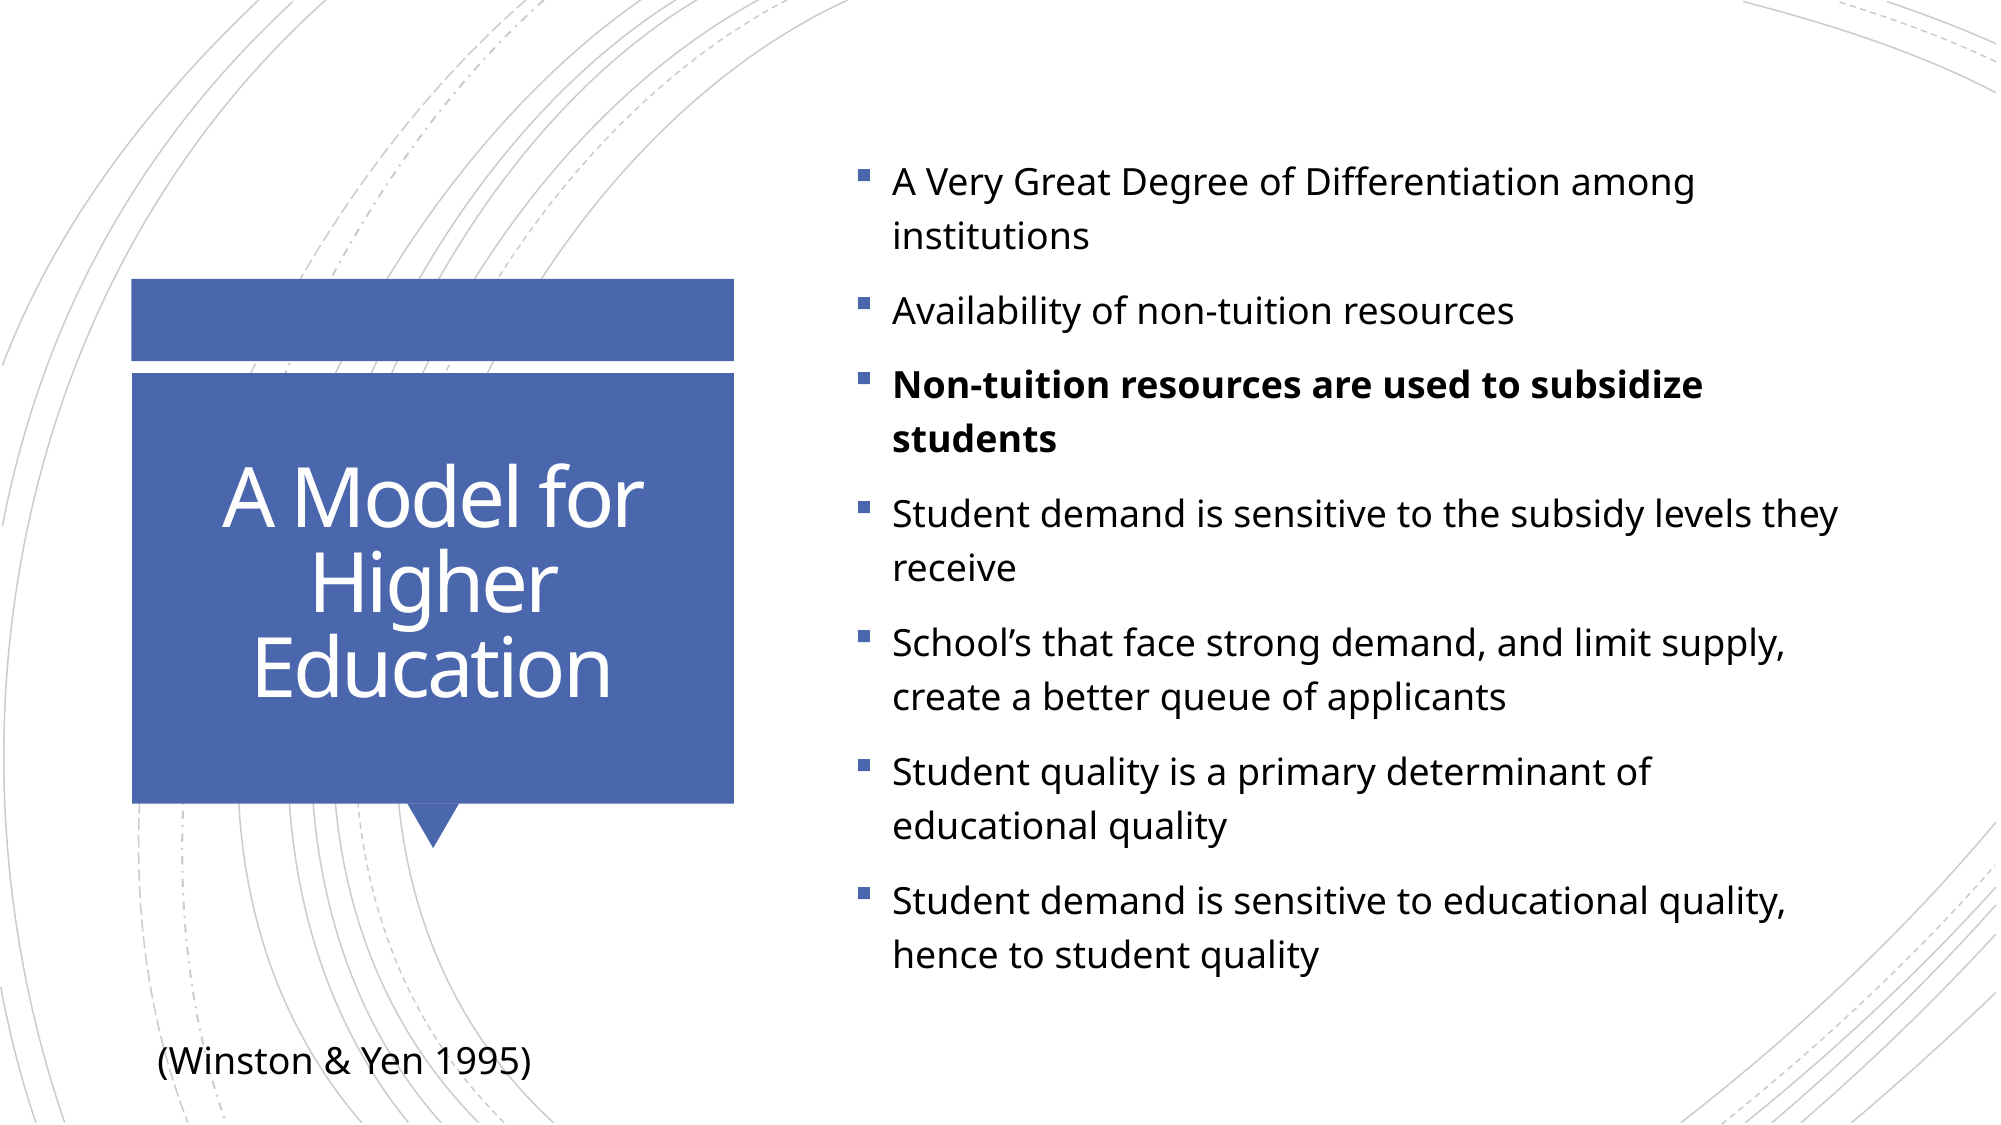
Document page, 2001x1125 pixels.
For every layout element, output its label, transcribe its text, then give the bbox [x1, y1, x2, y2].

title A Model for Higher Education [145, 385, 720, 789]
list A Very Great Degree of Differentiation among institutions Availability of non-tuition resources Non-tuition resources are used to subsidize students Student demand is sensitive to the subsidy levels they receive School’s that face strong demand, and limit supply, create a better queue of applicants Student quality is a primary determinant of educational quality Student demand is sensitive to educational quality, hence to student quality [839, 131, 1871, 993]
text_box (Winston & Yen 1995) [142, 1029, 547, 1089]
